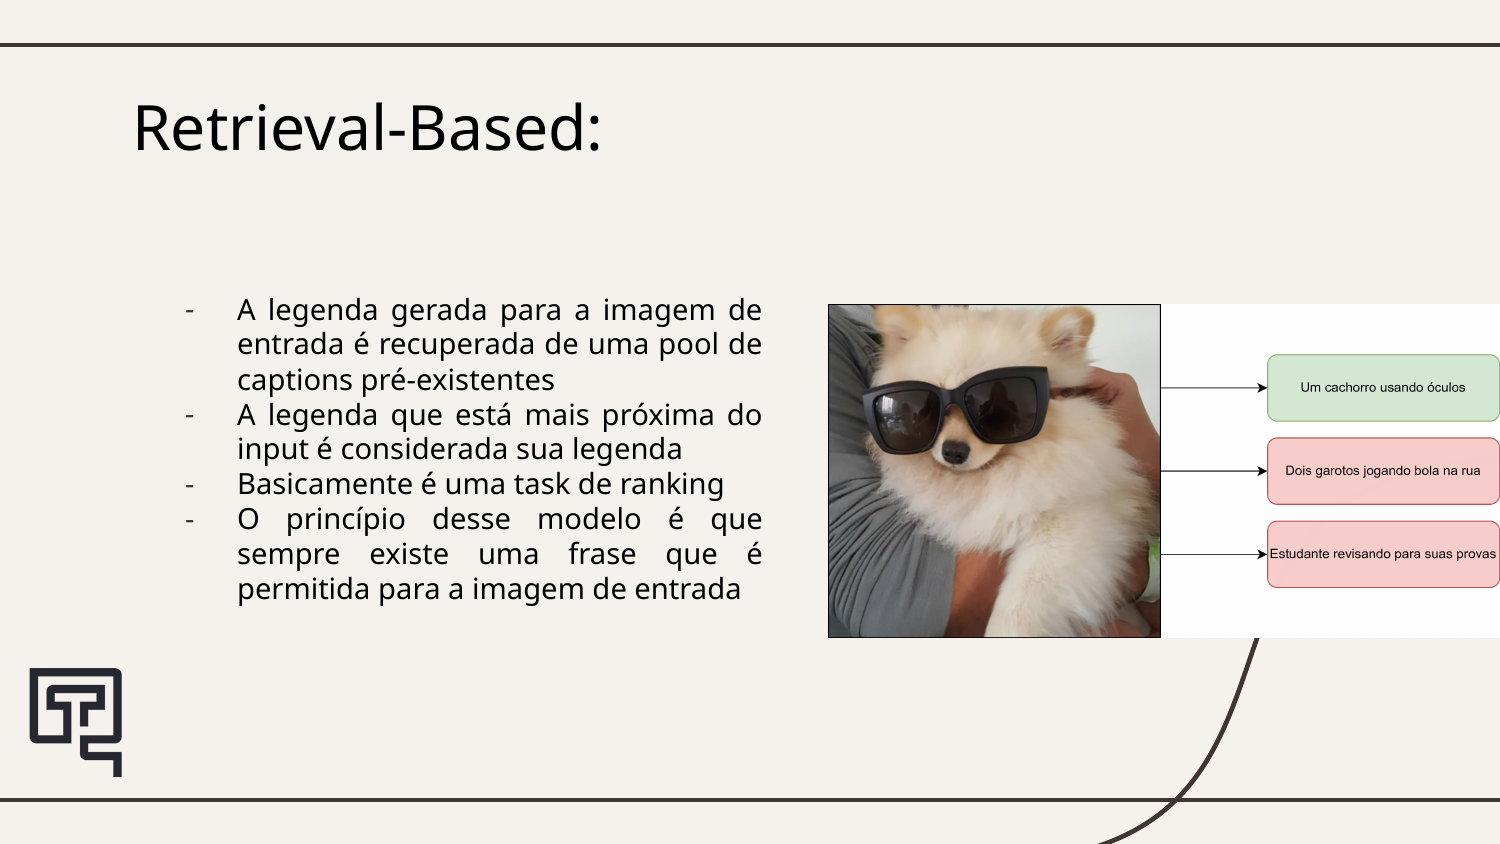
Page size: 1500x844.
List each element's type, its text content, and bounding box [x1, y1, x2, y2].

subtitle A legenda gerada para a imagem de entrada é recuperada de uma pool de captions pré-existentes A legenda que está mais próxima do input é considerada sua legenda Basicamente é uma task de ranking O princípio desse modelo é que sempre existe uma frase que é permitida para a imagem de entrada [146, 275, 779, 667]
picture [0, 647, 151, 799]
title Retrieval-Based: [116, 72, 1164, 167]
picture [827, 304, 1500, 638]
